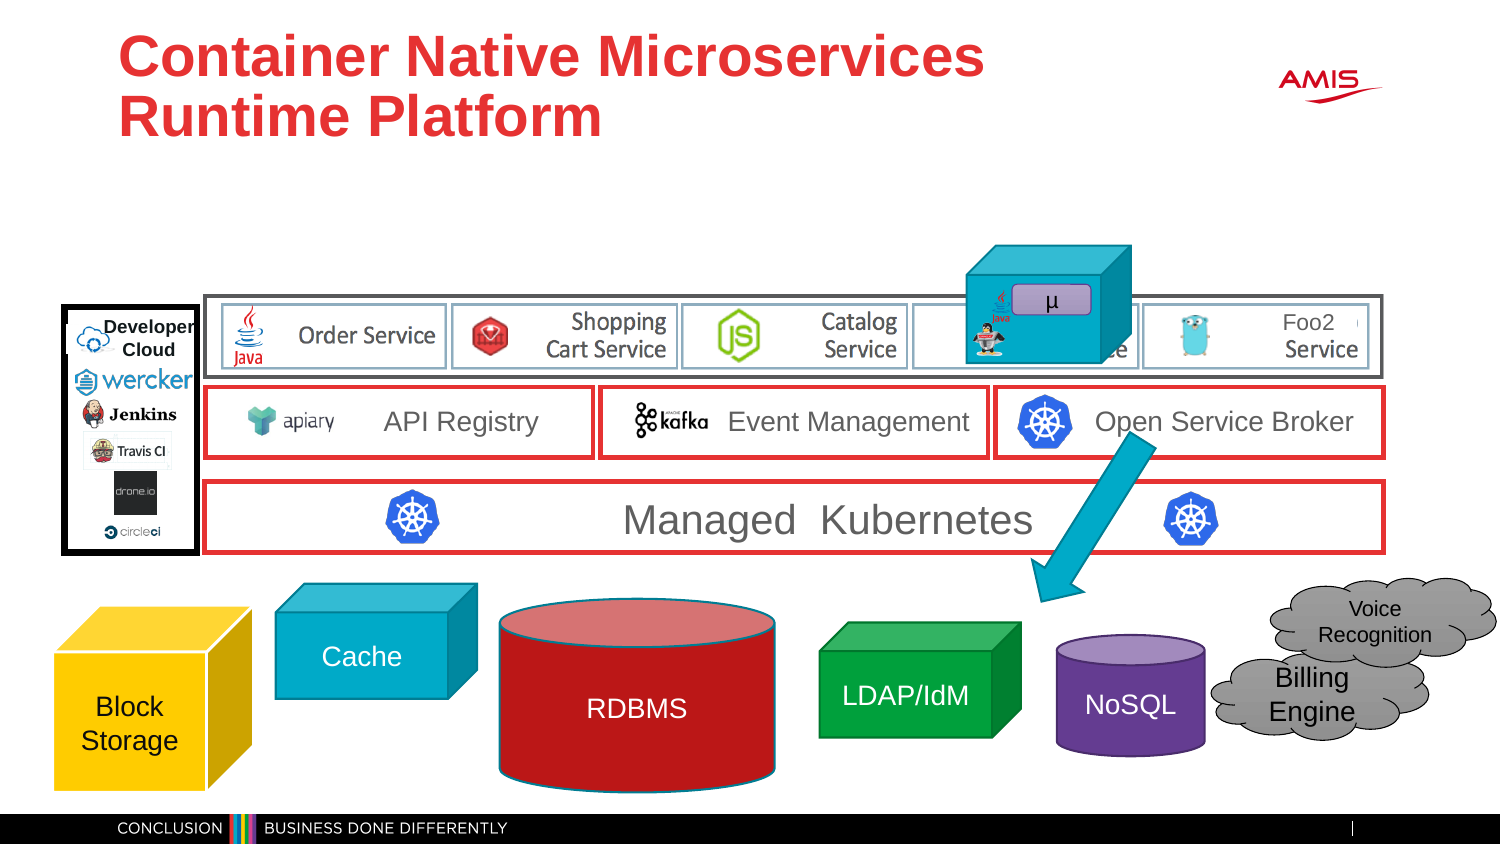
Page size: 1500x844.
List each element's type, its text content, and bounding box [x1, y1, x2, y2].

title Container Native Microservices Runtime Platform [118, 47, 1205, 130]
picture [1205, 58, 1388, 106]
text_box API Registry [204, 385, 594, 459]
picture [73, 431, 191, 574]
text_box LDAP/IdM [818, 621, 1022, 739]
text_box NoSQL [1055, 633, 1206, 758]
text_box [1092, 480, 1384, 554]
picture [244, 400, 338, 440]
text_box [1095, 430, 1158, 485]
picture [75, 287, 1398, 396]
picture [81, 398, 177, 429]
picture [239, 814, 1500, 844]
picture [66, 324, 121, 354]
text_box RDBMS [498, 597, 776, 794]
picture [0, 814, 236, 844]
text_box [966, 245, 1131, 363]
text_box Block Storage [50, 603, 256, 795]
text_box [1030, 548, 1095, 603]
text_box Open Service Broker [995, 385, 1384, 459]
text_box Voice Recognition [1269, 577, 1497, 668]
text_box [203, 480, 1098, 554]
picture [629, 398, 709, 444]
text_box Event Management [599, 385, 989, 459]
picture [1015, 391, 1074, 451]
text_box Cache [274, 582, 479, 700]
text_box Billing Engine [1210, 653, 1430, 741]
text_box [383, 485, 1220, 548]
text_box Developer Cloud [88, 307, 193, 368]
text_box ISTIO [63, 306, 198, 553]
